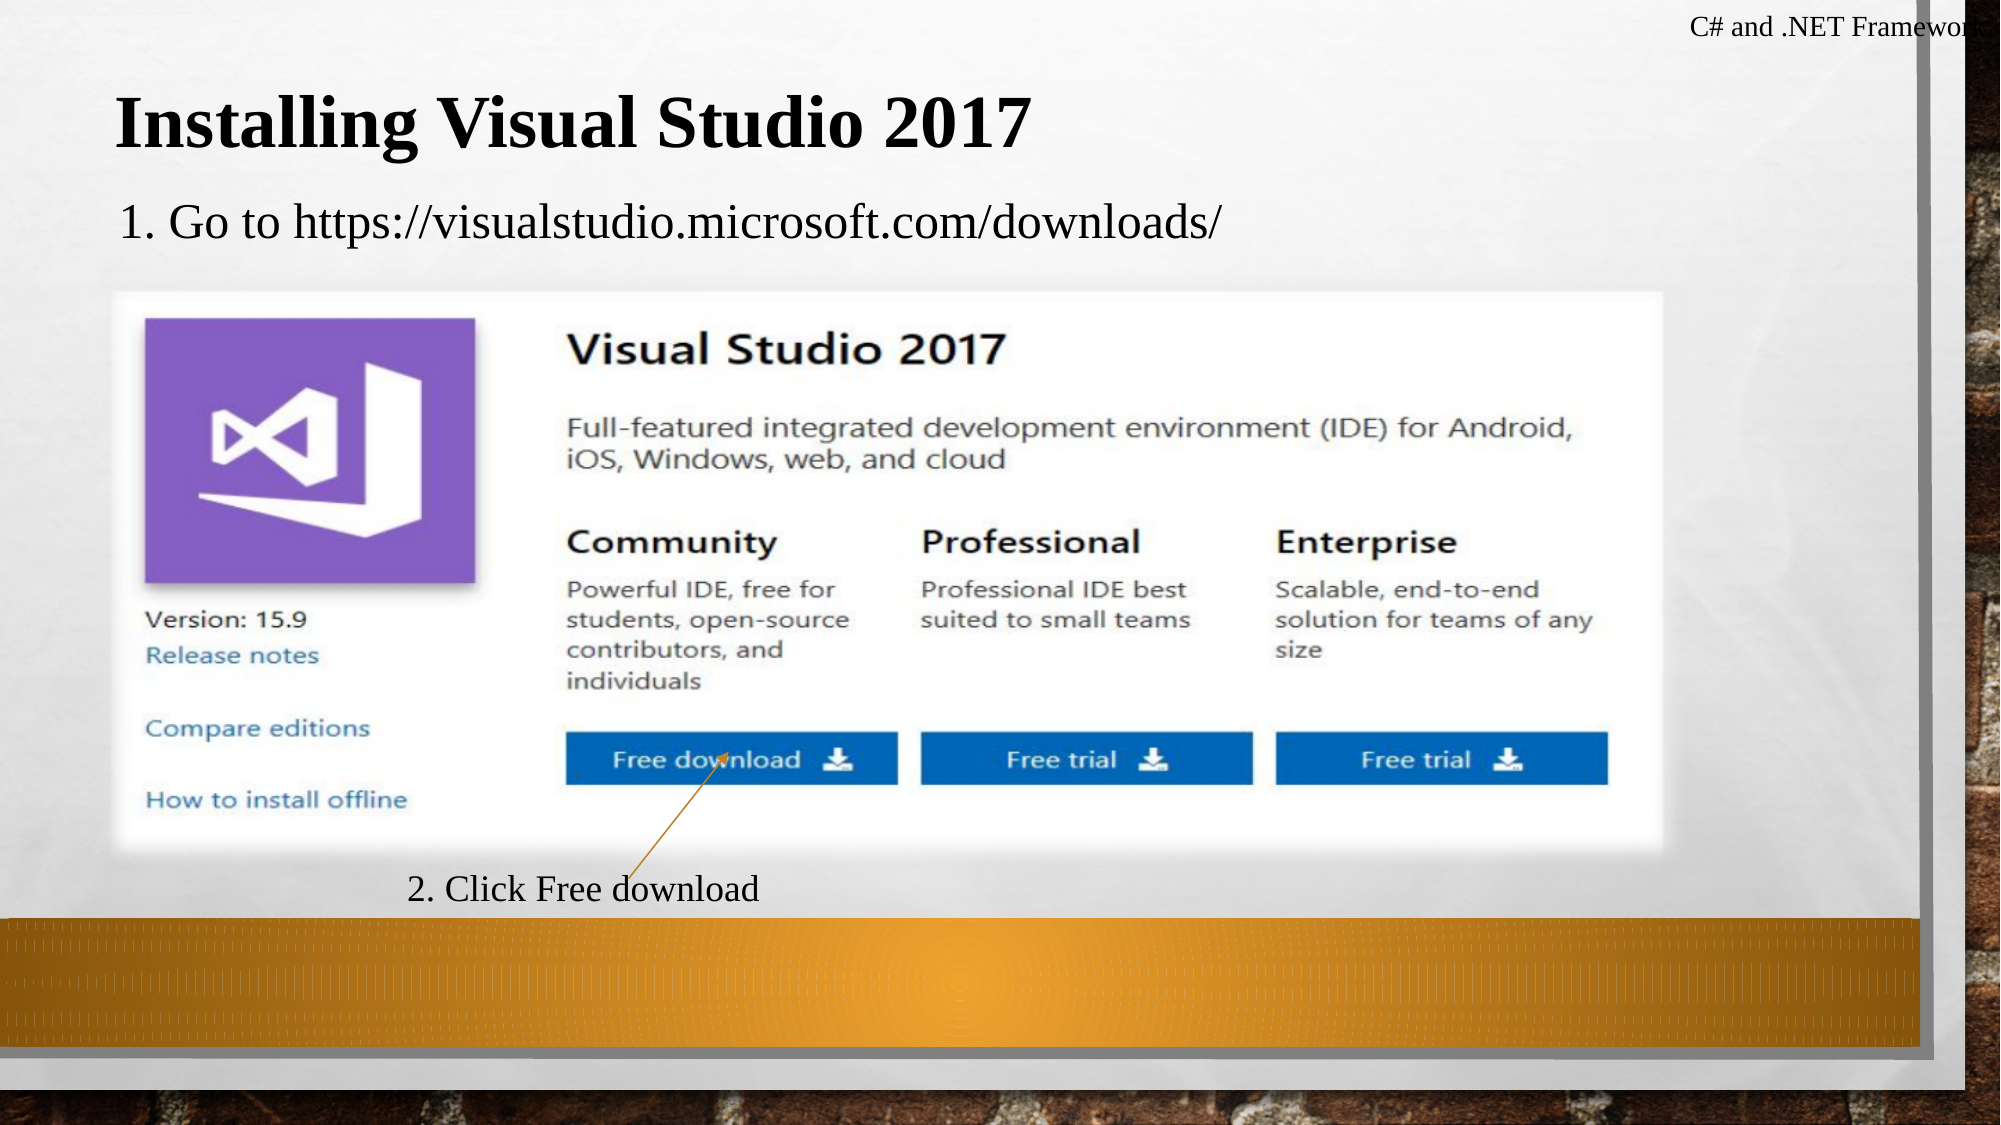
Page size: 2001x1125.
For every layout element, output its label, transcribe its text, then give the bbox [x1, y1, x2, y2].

picture [0, 50, 2000, 1125]
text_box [628, 751, 729, 879]
text_box 2. Click Free download [392, 868, 775, 917]
picture [99, 267, 1689, 868]
text_box C# and .NET Framework [1674, 0, 2000, 50]
text_box Installing Visual Studio 2017 [99, 64, 1175, 170]
text_box 1. Go to https://visualstudio.microsoft.com/downloads/ [103, 181, 1239, 257]
